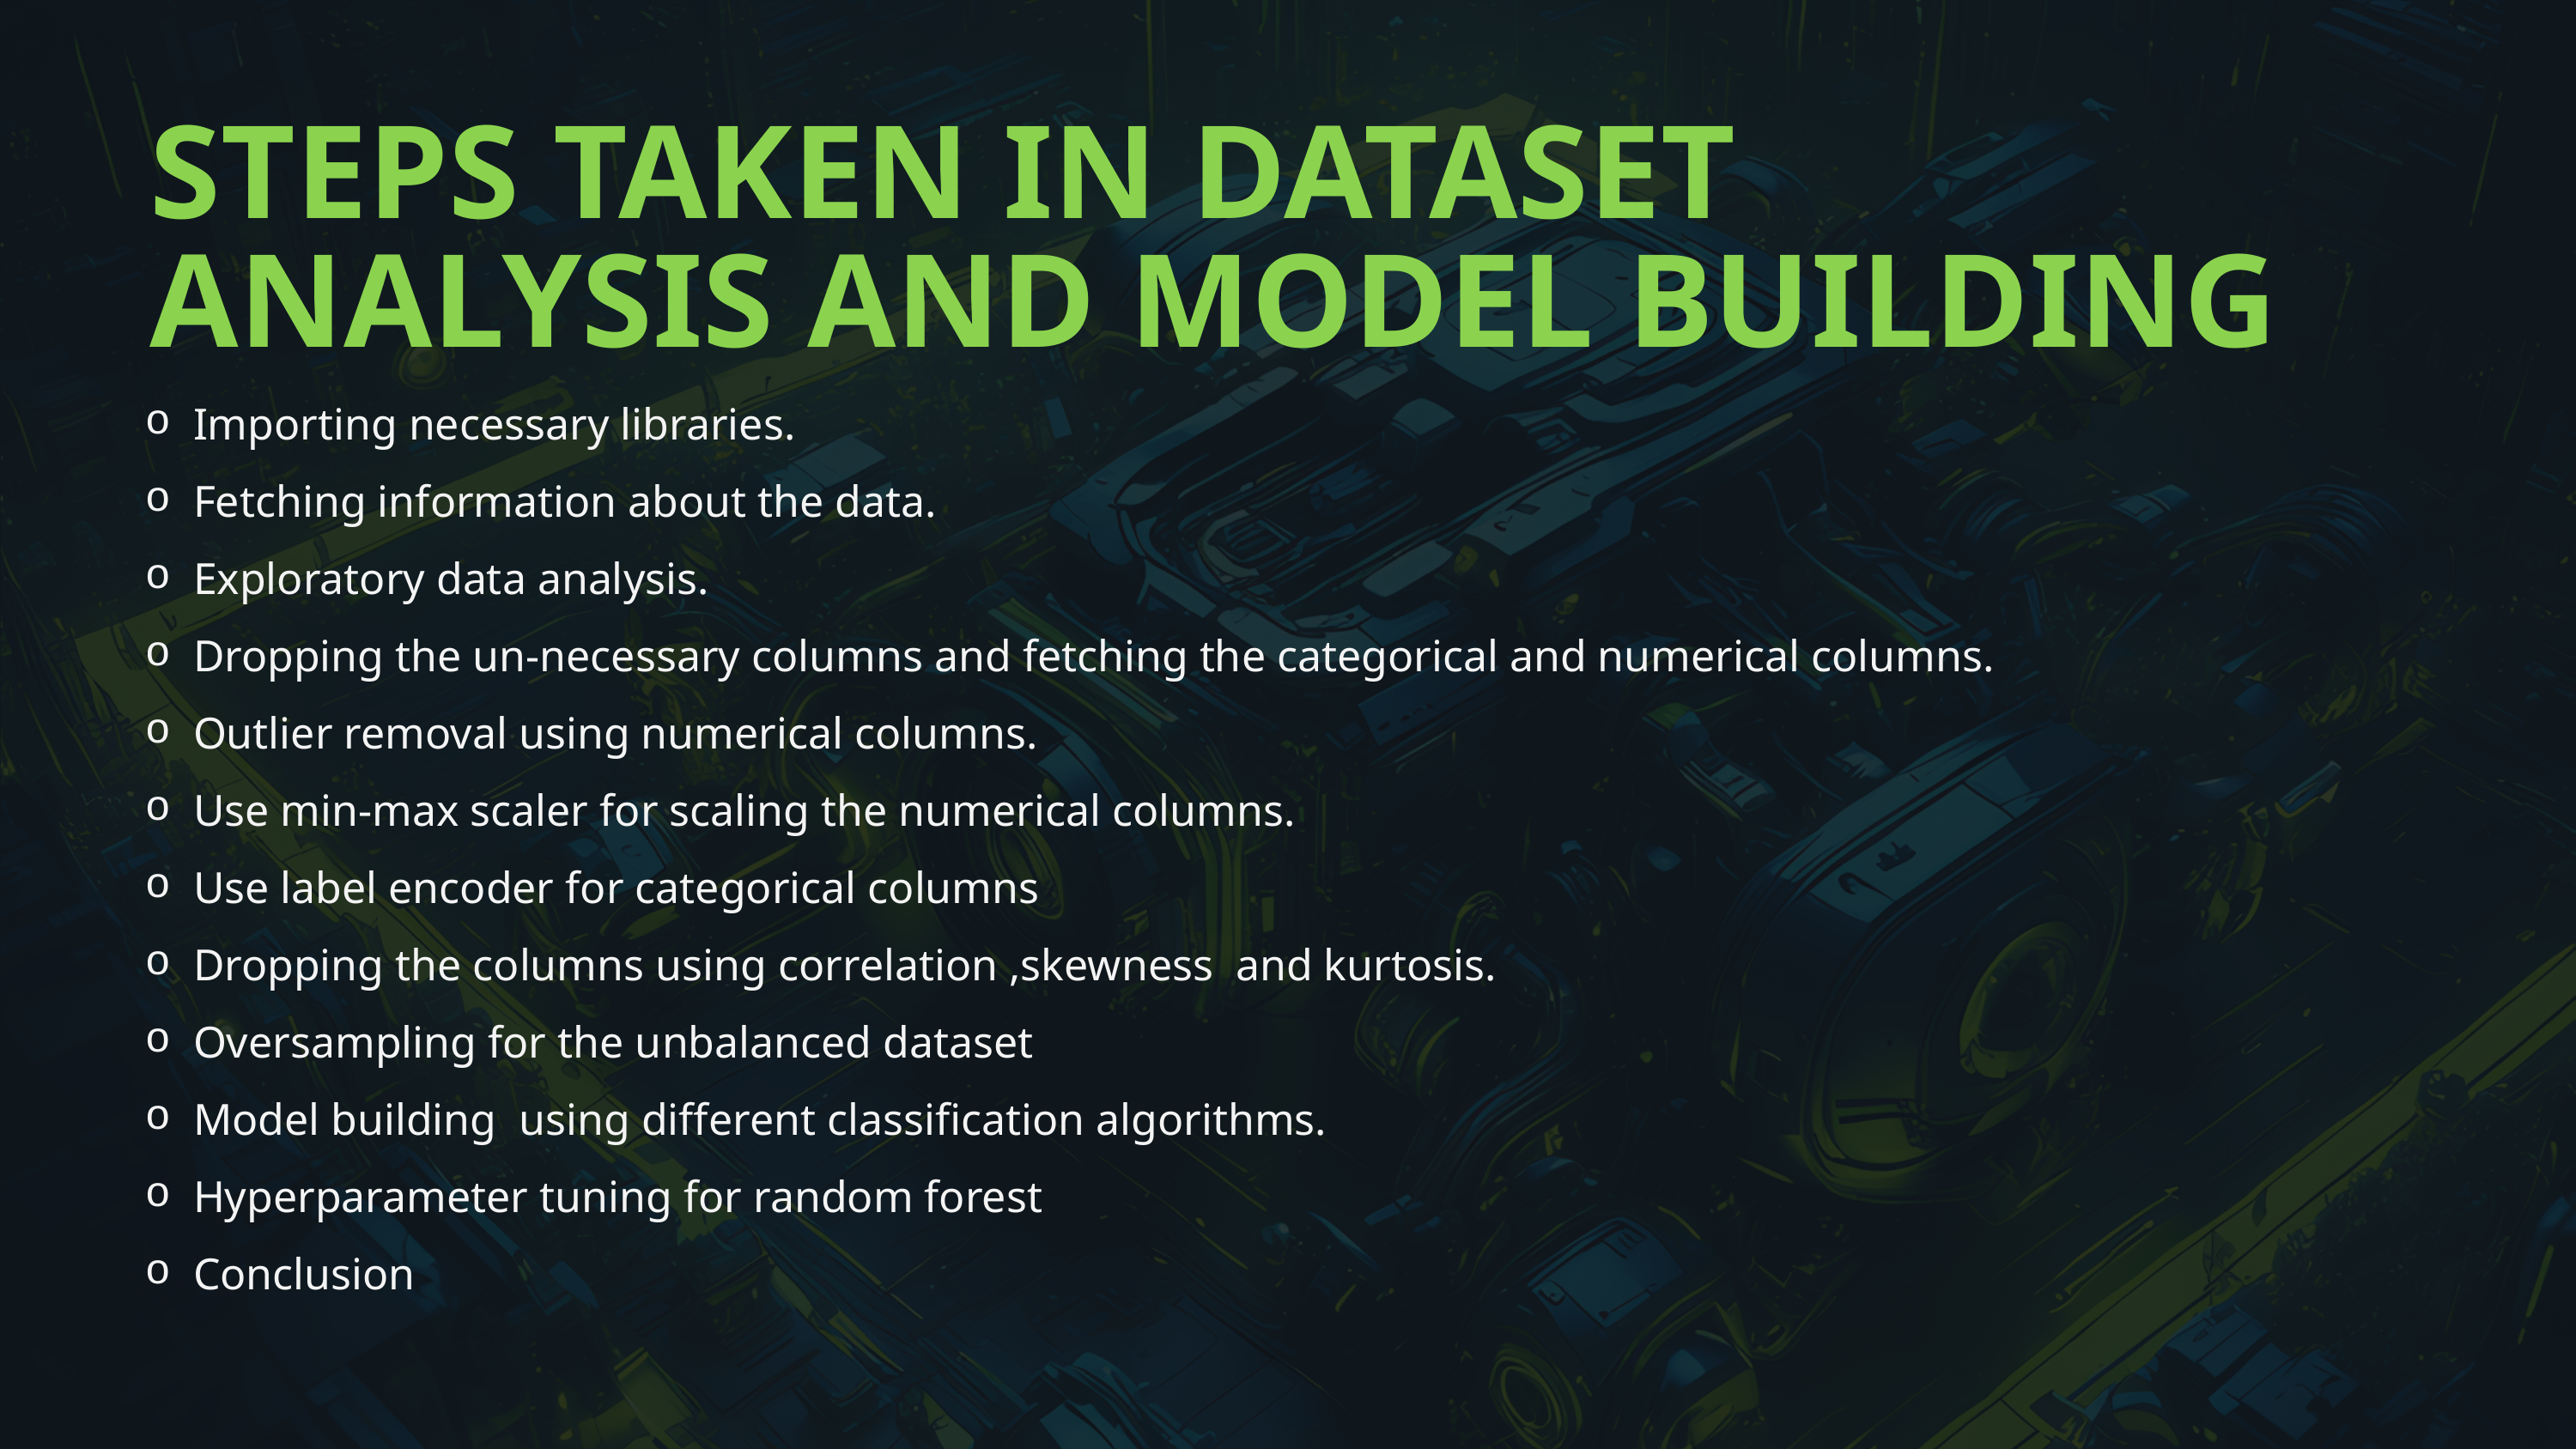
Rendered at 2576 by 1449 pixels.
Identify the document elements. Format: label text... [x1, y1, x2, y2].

text_box STEPS TAKEN IN DATASET ANALYSIS AND MODEL BUILDING [149, 115, 2386, 371]
text_box [0, 0, 2576, 1449]
text_box Importing necessary libraries. Fetching information about the data. Exploratory data analysis. Dropping the un-necessary columns and fetching the categorical and numerical columns. Outlier removal using numerical columns. Use min-max scaler for scaling the numerical columns. Use label encoder for categorical columns Dropping the columns using correlation ,skewness and kurtosis. Oversampling for the unbalanced dataset Model building using different classification algorithms. Hyperparameter tuning for random forest Conclusion [144, 371, 2432, 1333]
